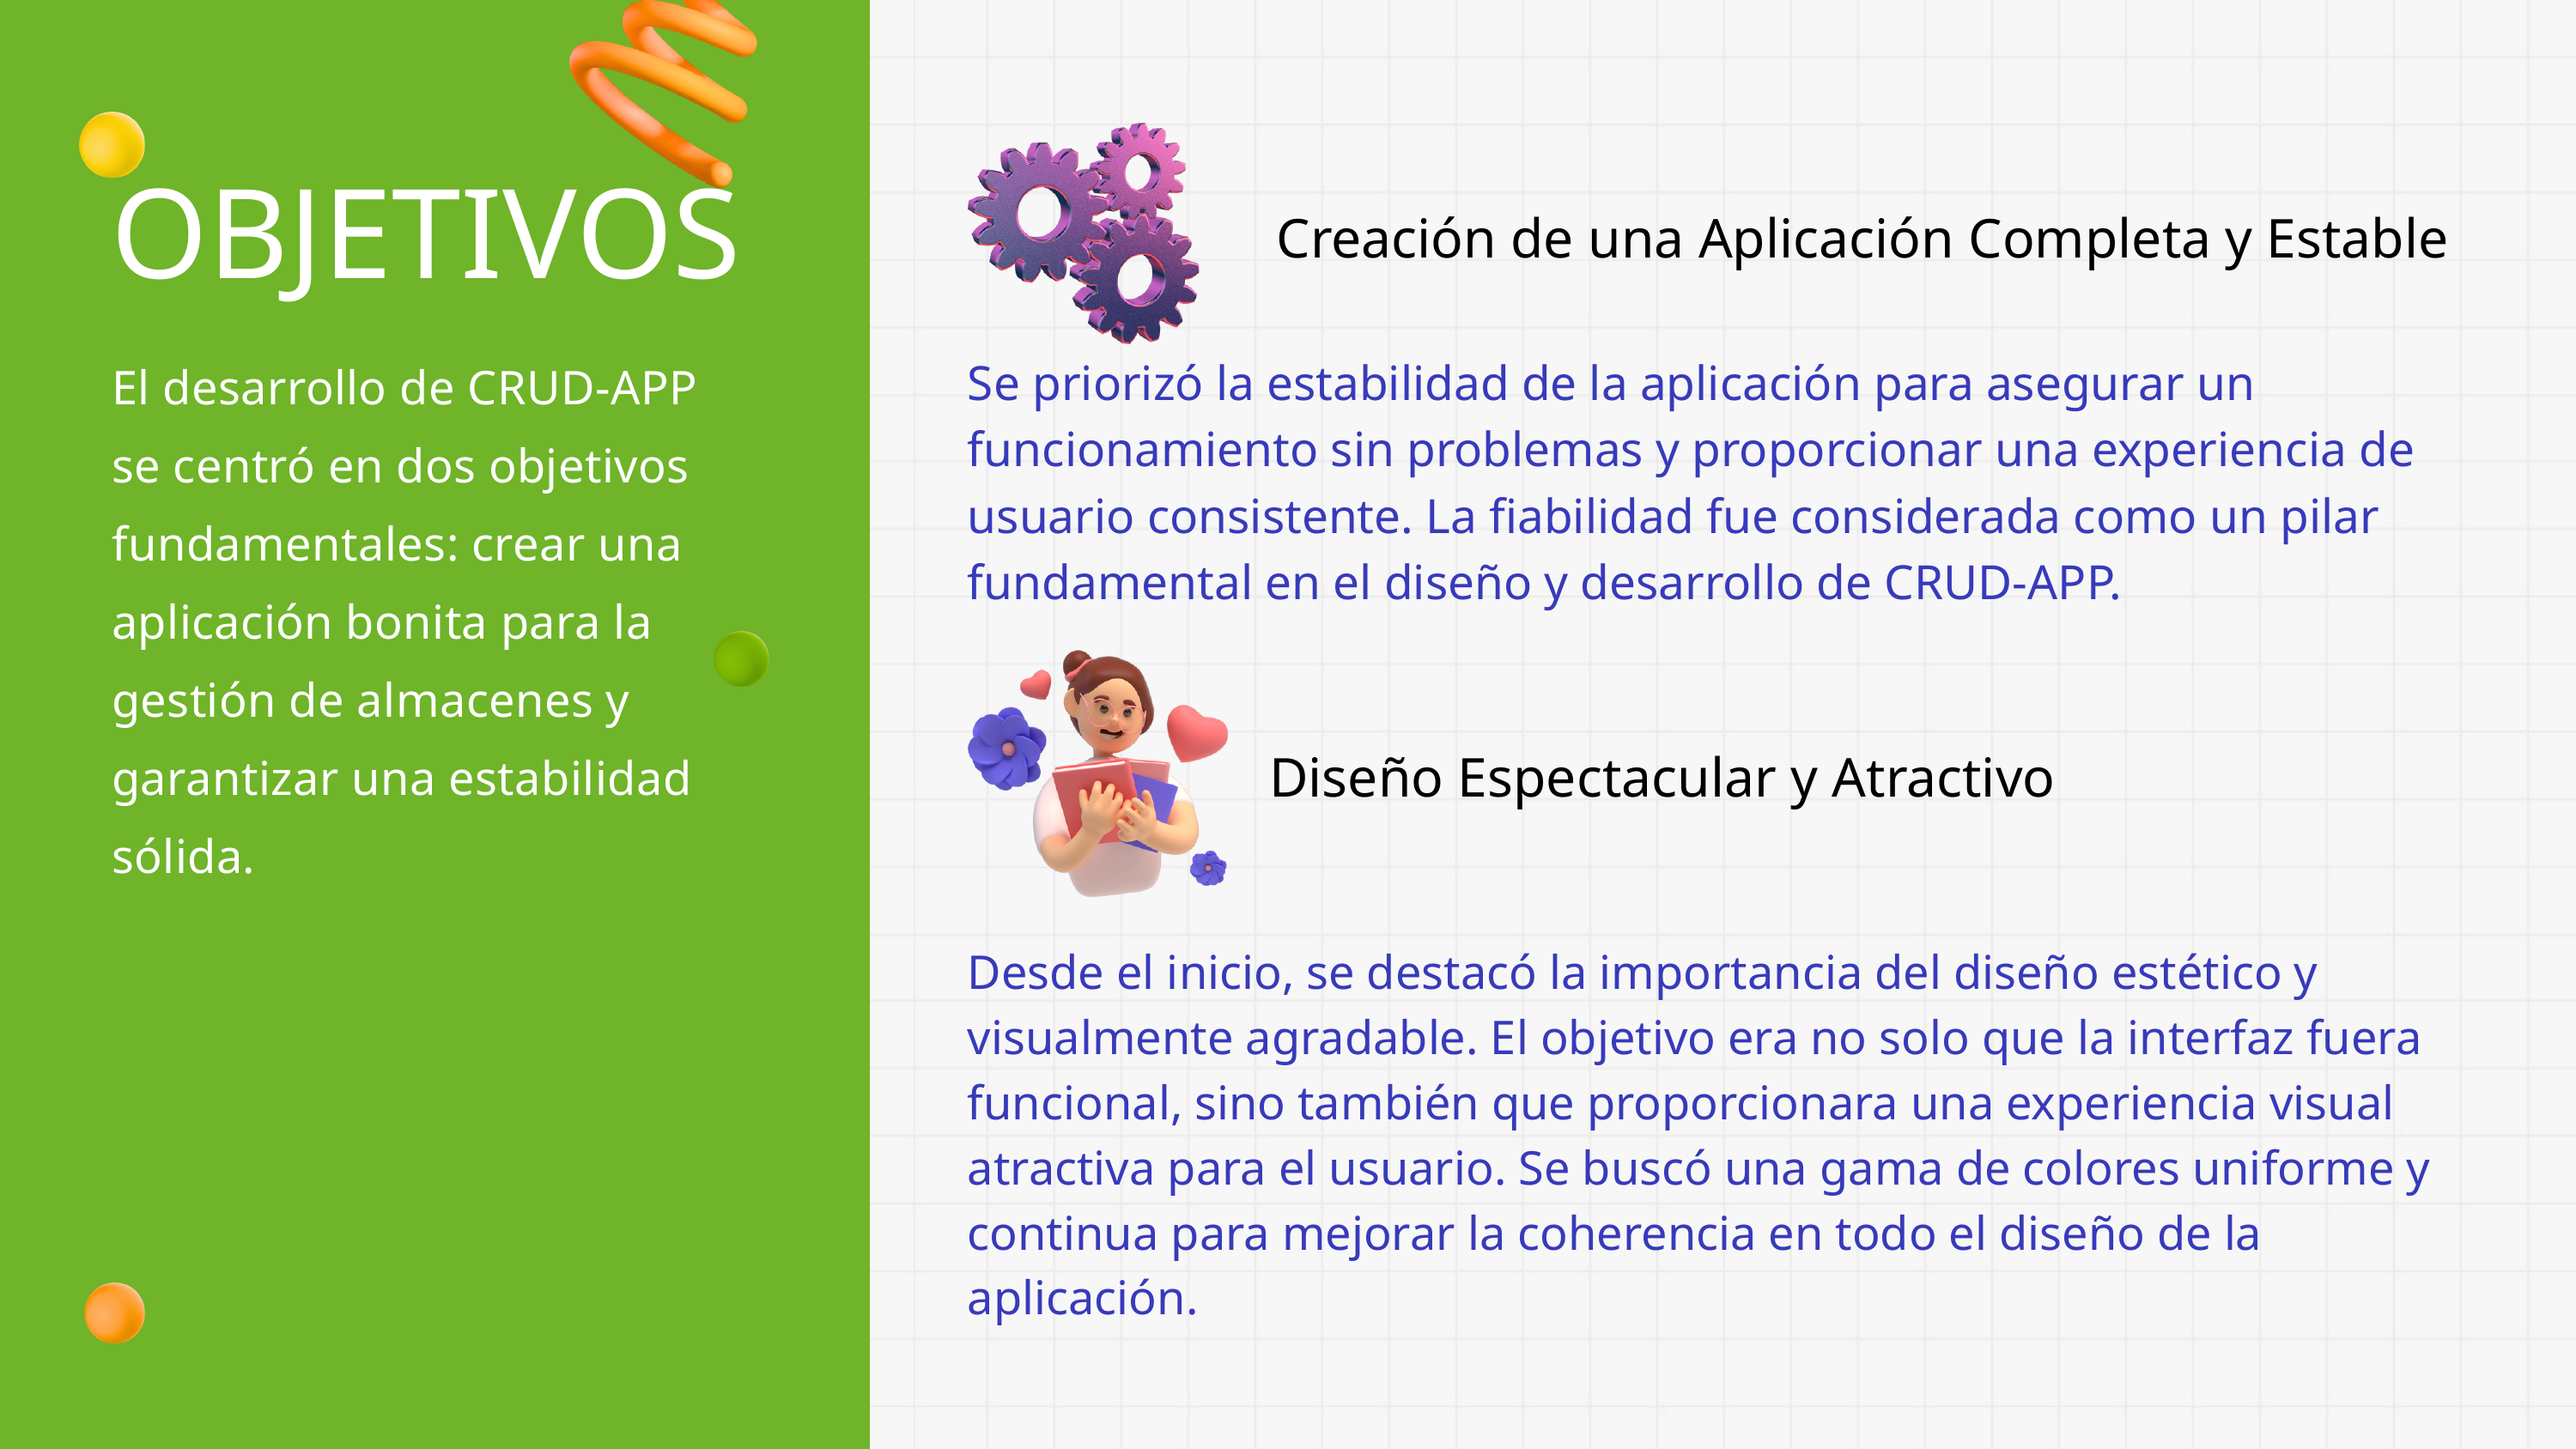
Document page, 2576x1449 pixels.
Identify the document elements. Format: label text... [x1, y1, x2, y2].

text_box Diseño Espectacular y Atractivo [1240, 732, 2086, 809]
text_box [0, 0, 871, 1449]
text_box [78, 0, 769, 1343]
text_box [967, 650, 1228, 897]
text_box [871, 0, 2576, 1449]
text_box [967, 123, 1200, 343]
text_box Se priorizó la estabilidad de la aplicación para asegurar un funcionamiento sin problemas y proporcionar una experiencia de usuario consistente. La fiabilidad fue considerada como un pilar fundamental en el diseño y desarrollo de CRUD-APP. [967, 343, 2487, 609]
text_box Desde el inicio, se destacó la importancia del diseño estético y visualmente agradable. El objetivo era no solo que la interfaz fuera funcional, sino también que proporcionara una experiencia visual atractiva para el usuario. Se buscó una gama de colores uniforme y continua para mejorar la coherencia en todo el diseño de la aplicación. [967, 934, 2501, 1325]
text_box Creación de una Aplicación Completa y Estable [1240, 193, 2487, 269]
